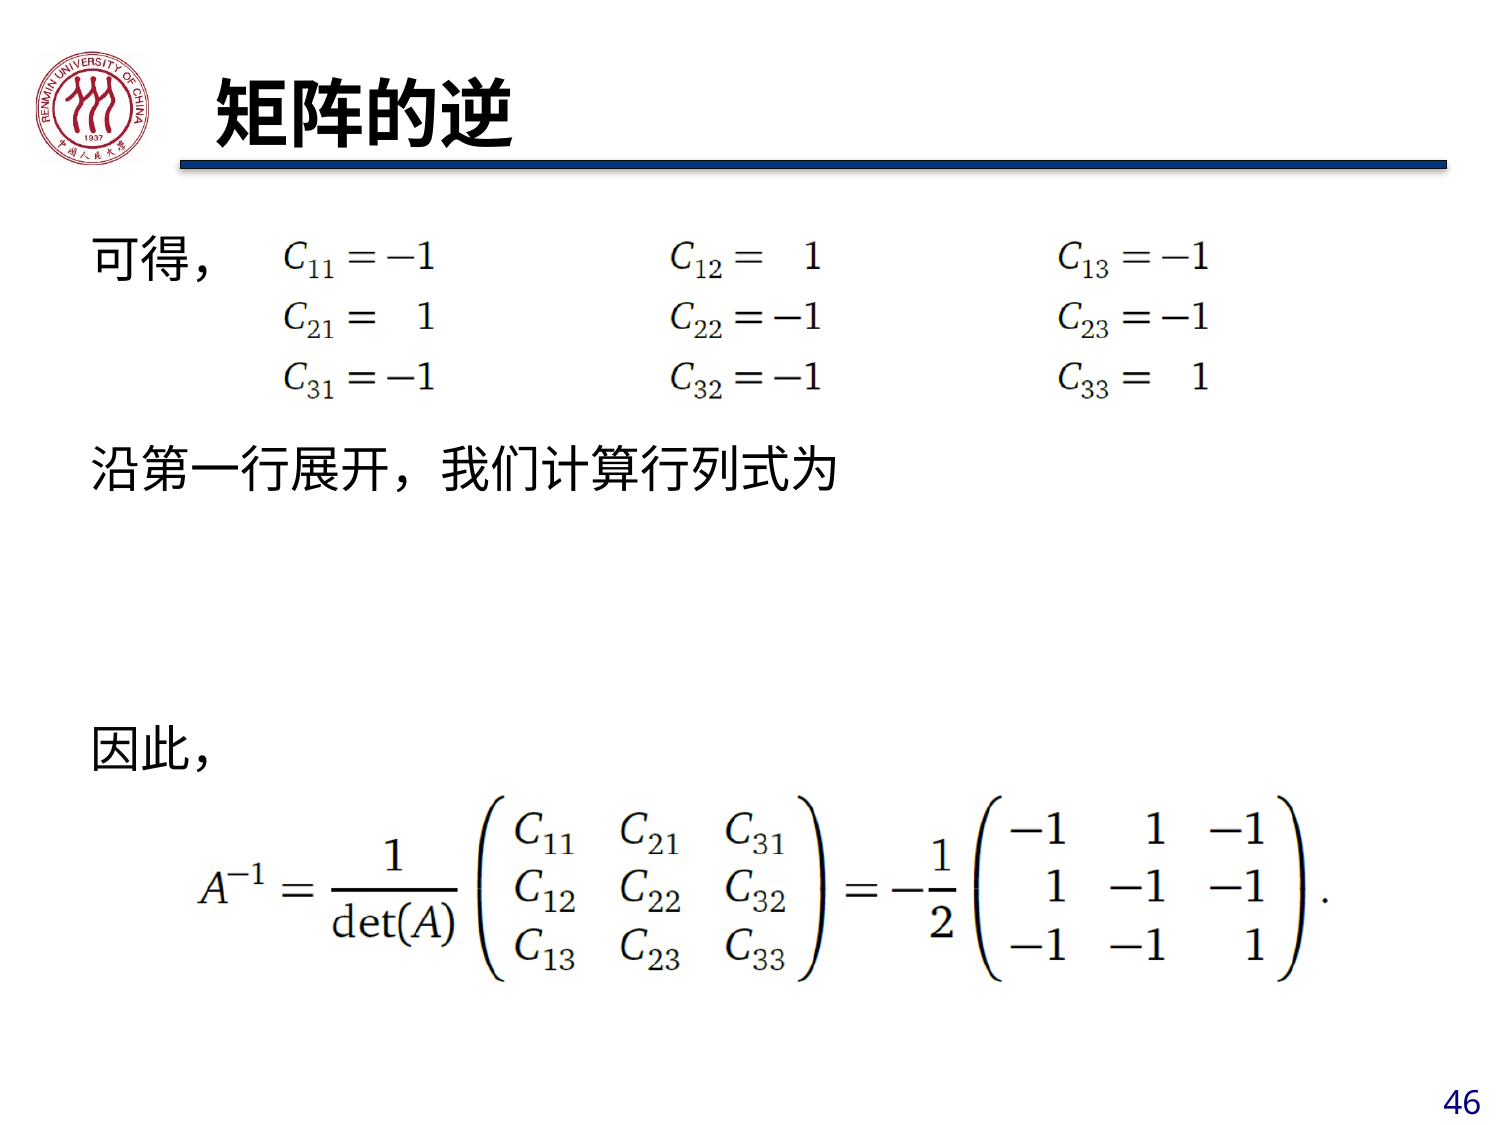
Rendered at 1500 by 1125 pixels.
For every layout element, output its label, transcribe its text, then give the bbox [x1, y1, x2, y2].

picture [260, 219, 1240, 426]
title 矩阵的逆 [198, 18, 1407, 205]
picture [144, 774, 1356, 1013]
picture [35, 51, 149, 165]
